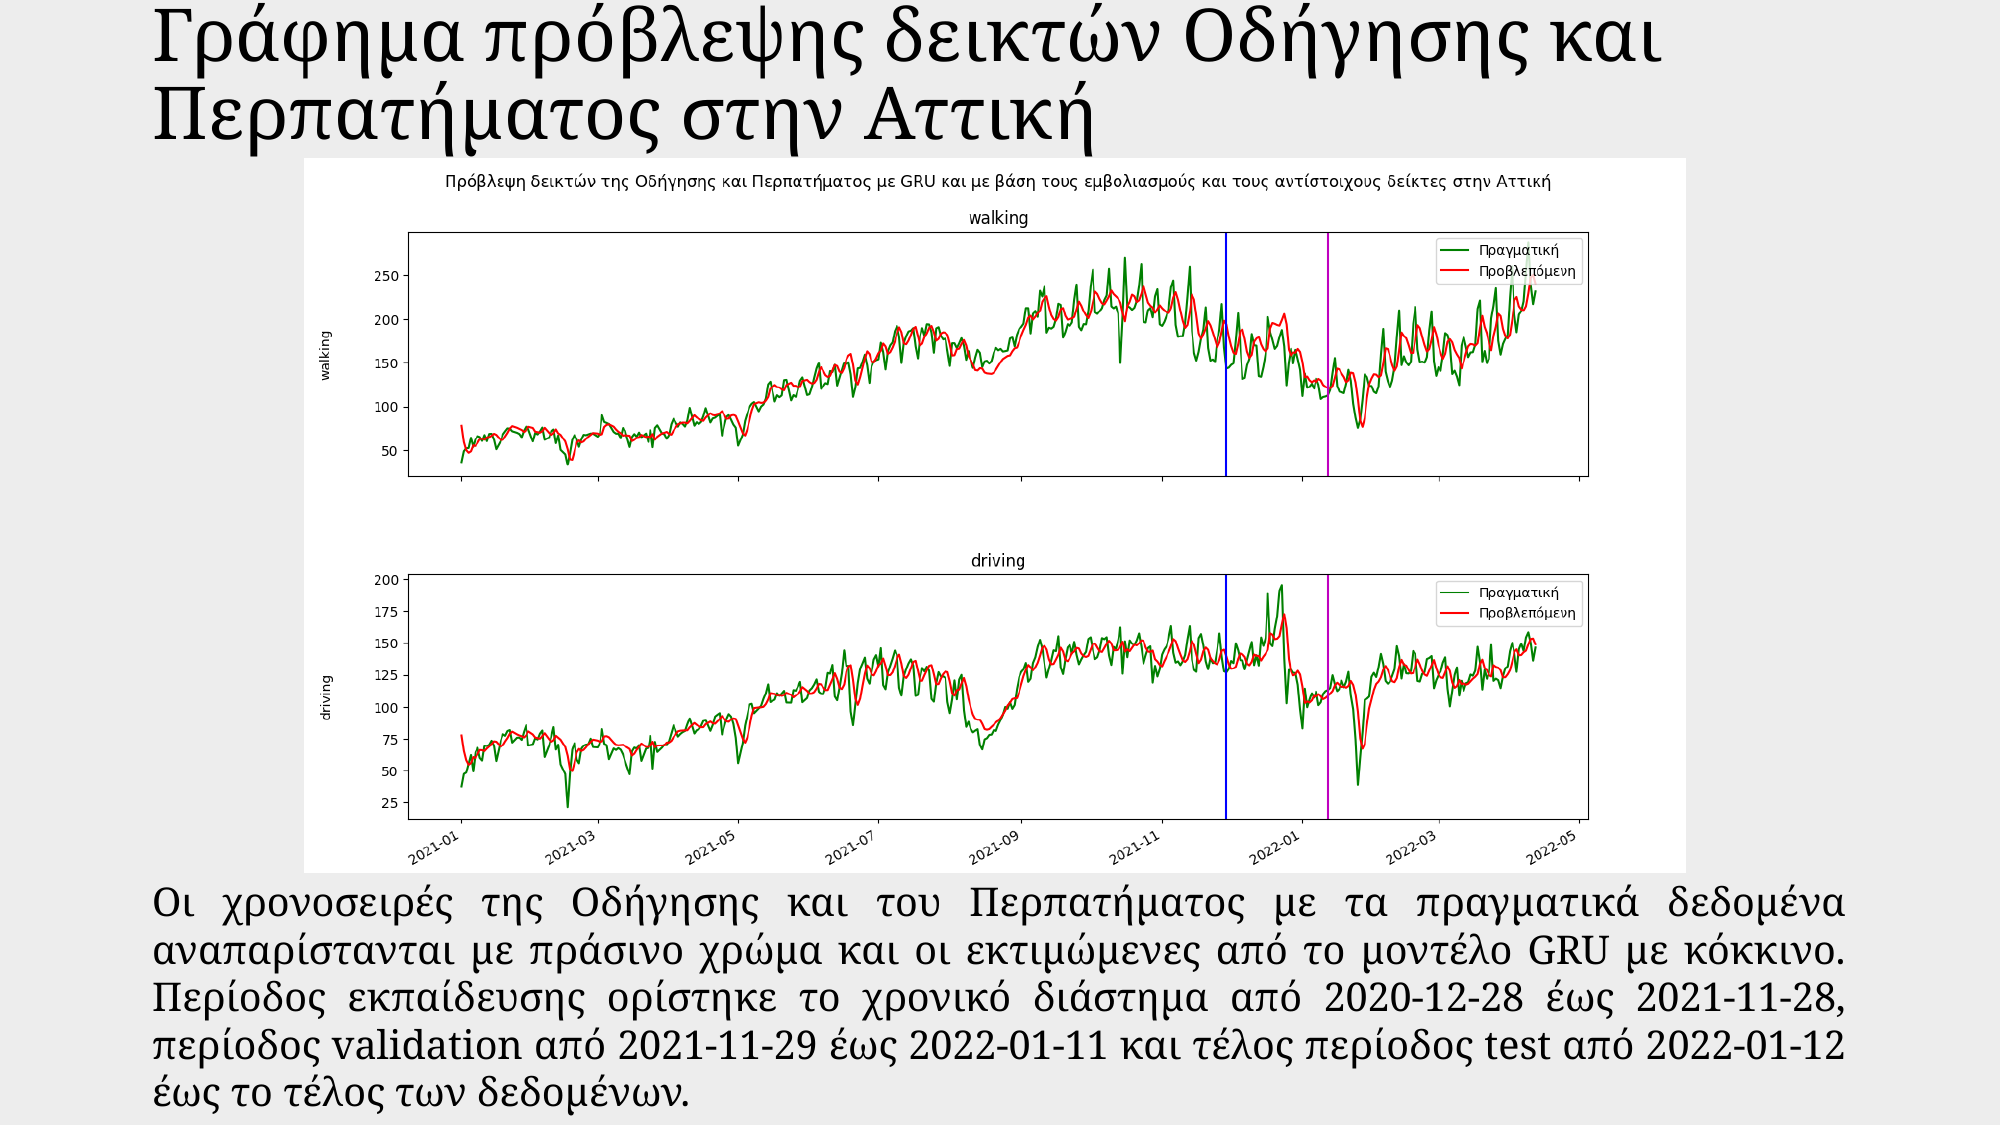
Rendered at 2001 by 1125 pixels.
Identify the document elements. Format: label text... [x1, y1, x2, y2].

title Γράφημα πρόβλεψης δεικτών Οδήγησης και Περπατήματος στην Αττική [137, 12, 1863, 141]
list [304, 158, 1686, 873]
text_box Οι χρονοσειρές της Οδήγησης και του Περπατήματος με τα πραγματικά δεδομένα αναπαρίστανται με πράσινο χρώμα και οι εκτιμώμενες από το μοντέλο GRU με κόκκινο. Περίοδος εκπαίδευσης ορίστηκε το χρονικό διάστημα από 2020-12-28 έως 2021-11-28, περίοδος validation από 2021-11-29 έως 2022-01-11 και τέλος περίοδος test από 2022-01-12 έως το τέλος των δεδομένων. [137, 870, 1863, 1123]
